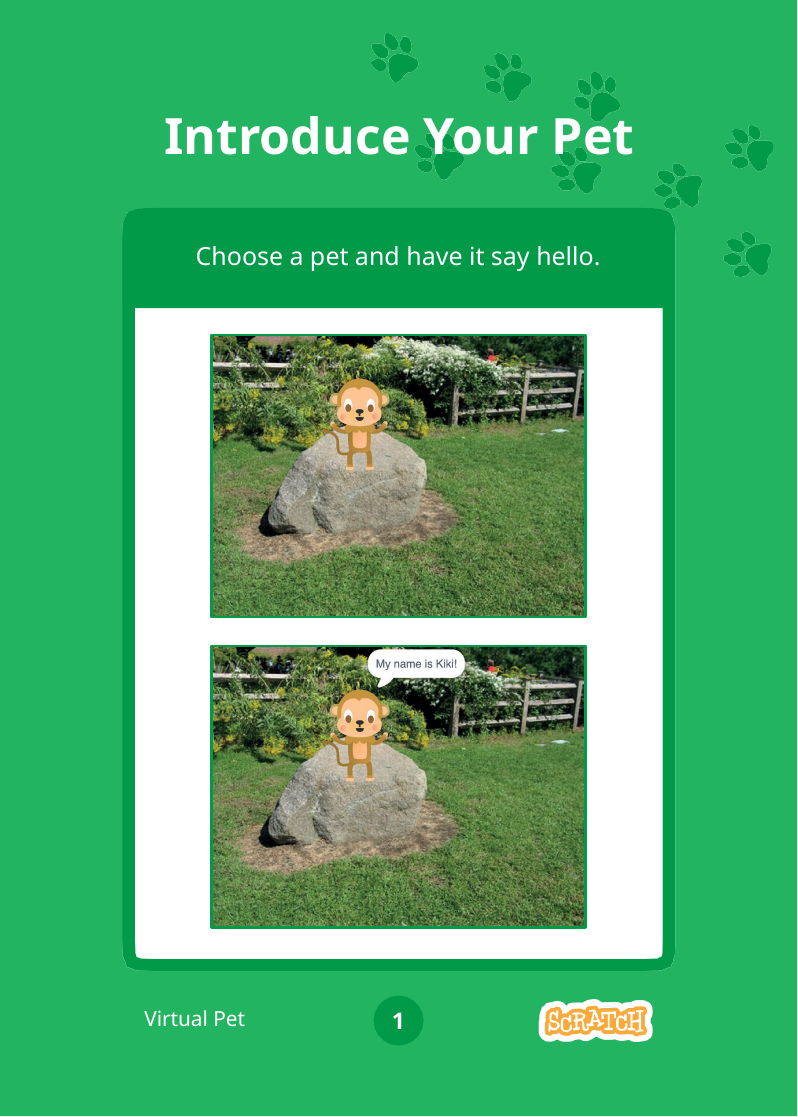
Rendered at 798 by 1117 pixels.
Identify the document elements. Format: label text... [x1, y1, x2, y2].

title Introduce Your Pet [23, 104, 774, 179]
text_box [538, 999, 653, 1042]
text_box Choose a pet and have it say hello. [142, 240, 653, 298]
text_box 1 [389, 1006, 408, 1034]
text_box [373, 995, 424, 1046]
text_box [0, 0, 798, 1117]
text_box [211, 645, 586, 928]
text_box [211, 334, 586, 617]
text_box [128, 214, 669, 302]
text_box [122, 179, 774, 971]
text_box Virtual Pet [142, 1005, 374, 1034]
text_box [122, 33, 774, 104]
